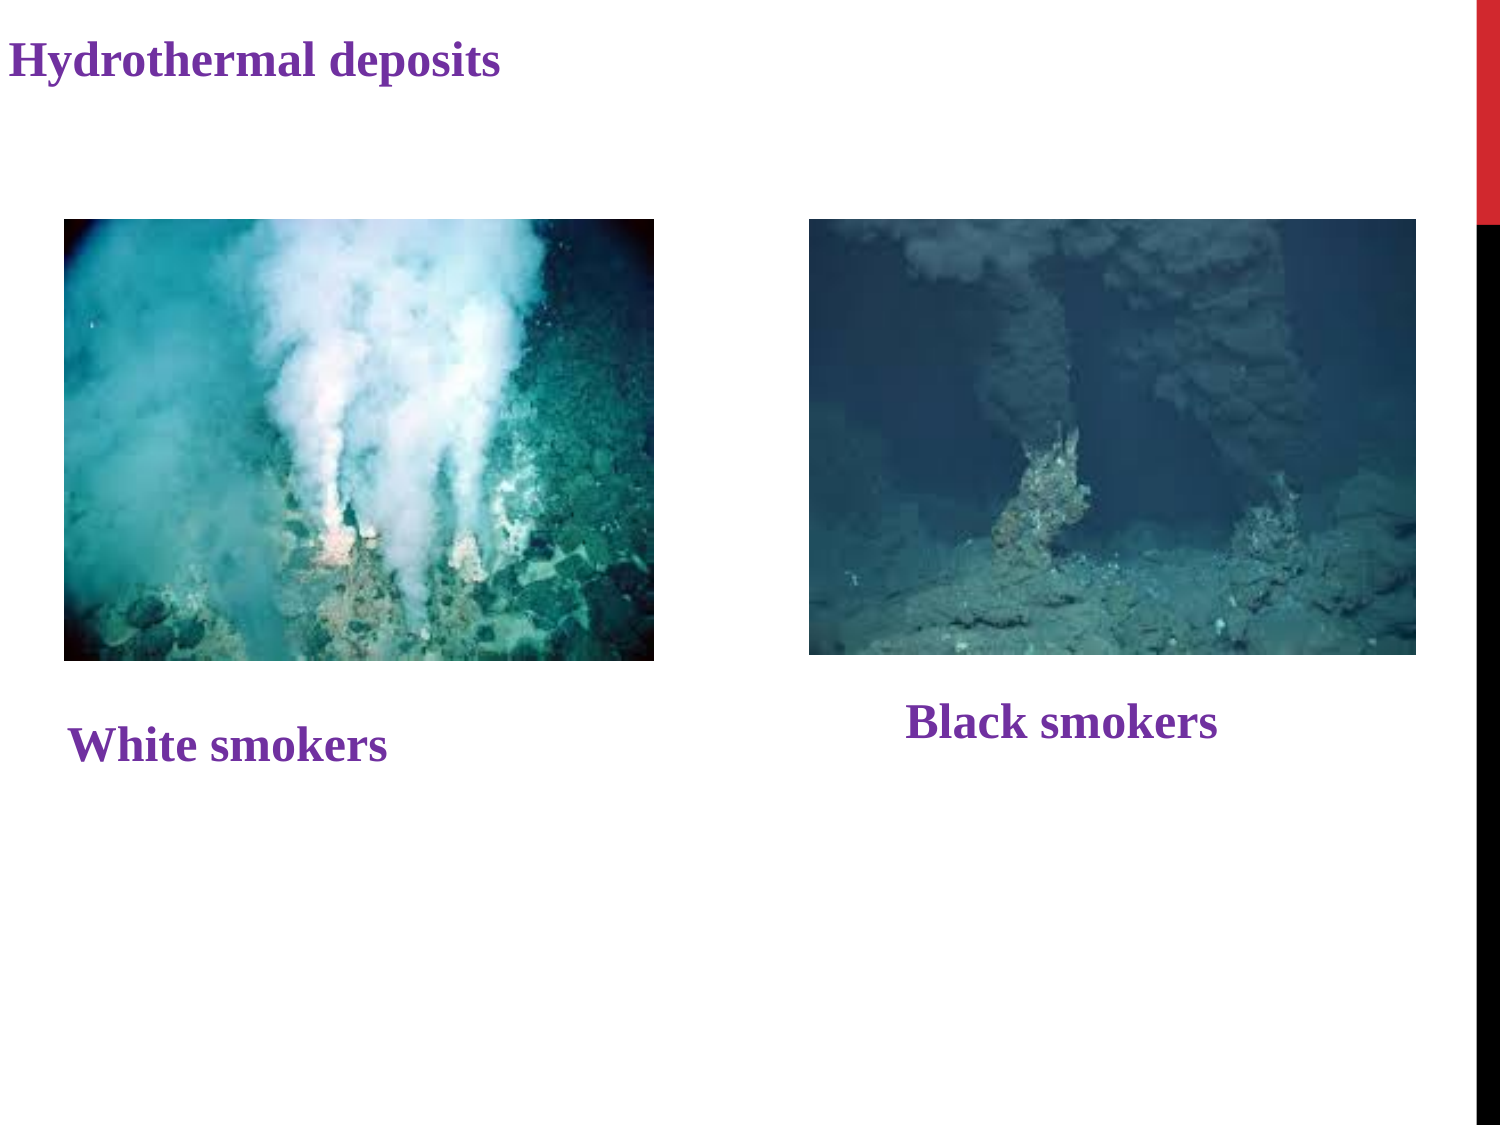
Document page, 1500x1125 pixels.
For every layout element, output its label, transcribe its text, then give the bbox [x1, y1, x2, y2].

text_box White smokers [52, 715, 503, 779]
picture [808, 219, 1417, 656]
text_box Black smokers [890, 692, 1333, 756]
picture [64, 219, 104, 274]
picture [64, 219, 655, 662]
text_box Hydrothermal deposits [0, 30, 616, 94]
